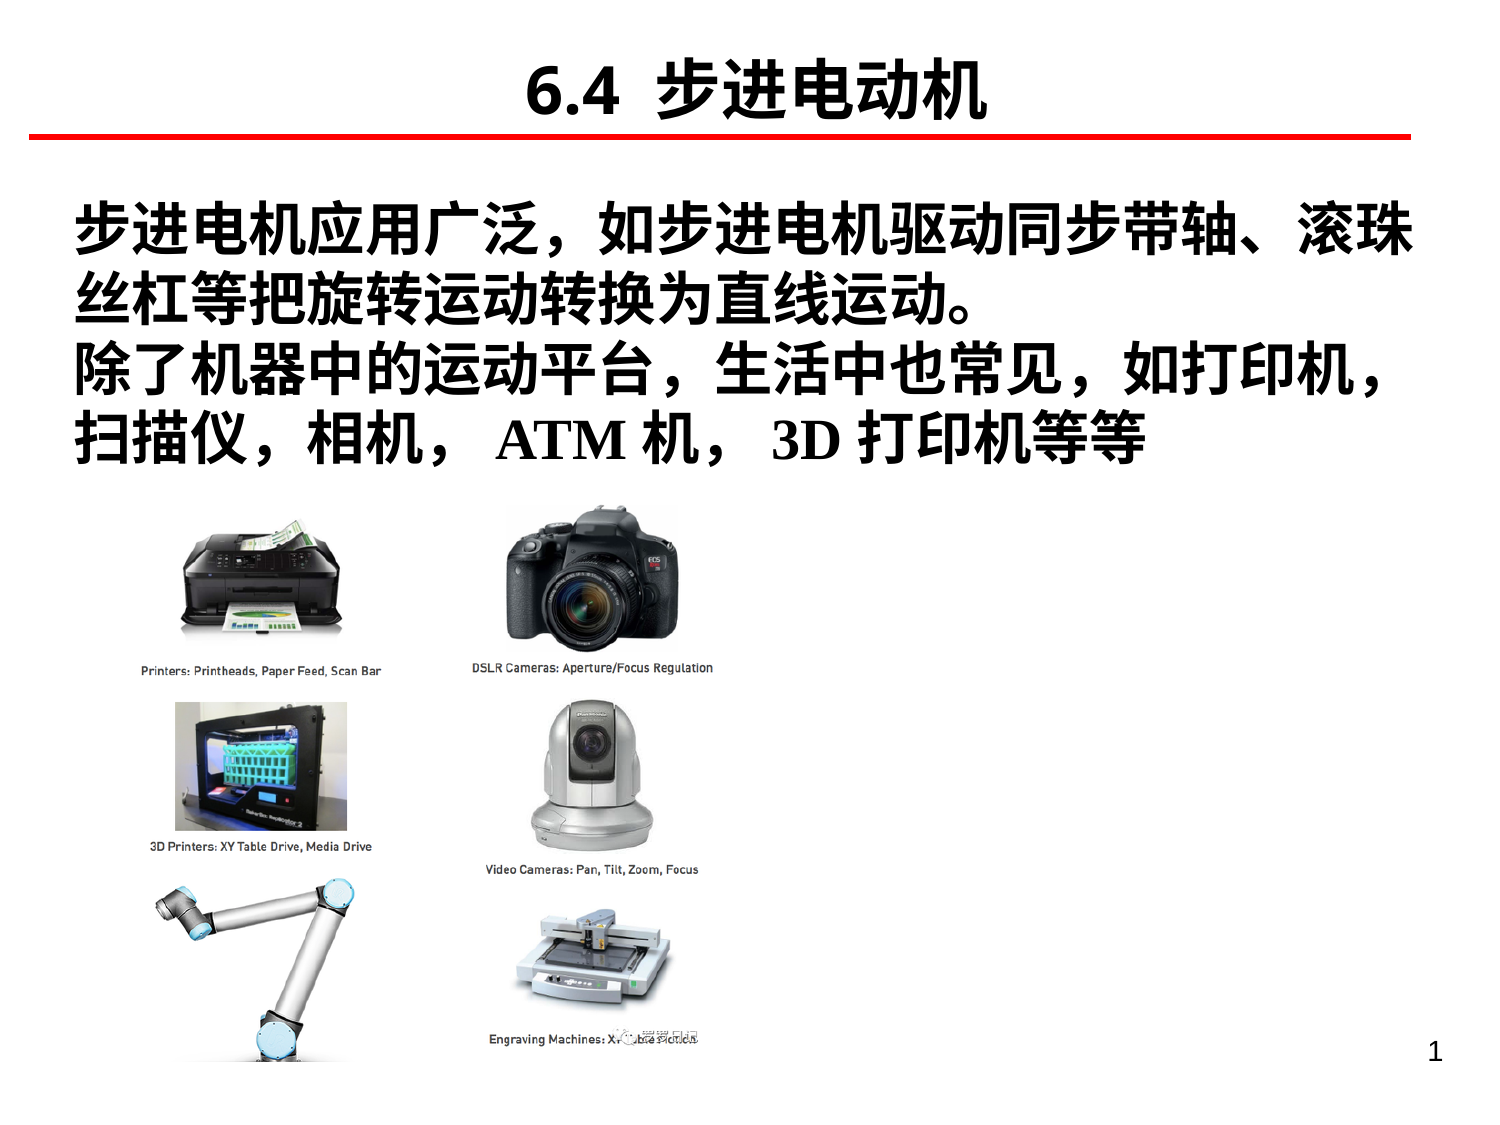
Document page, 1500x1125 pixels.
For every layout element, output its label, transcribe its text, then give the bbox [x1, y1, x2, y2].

text_box 6.4 步进电动机 [192, 40, 1322, 135]
picture [135, 501, 718, 1062]
slide_number 1 [1363, 1024, 1459, 1103]
text_box 步进电机应用广泛，如步进电机驱动同步带轴、滚珠丝杠等把旋转运动转换为直线运动。 除了机器中的运动平台，生活中也常见，如打印机，扫描仪，相机，ATM机，3D打印机等等 [59, 184, 1459, 480]
